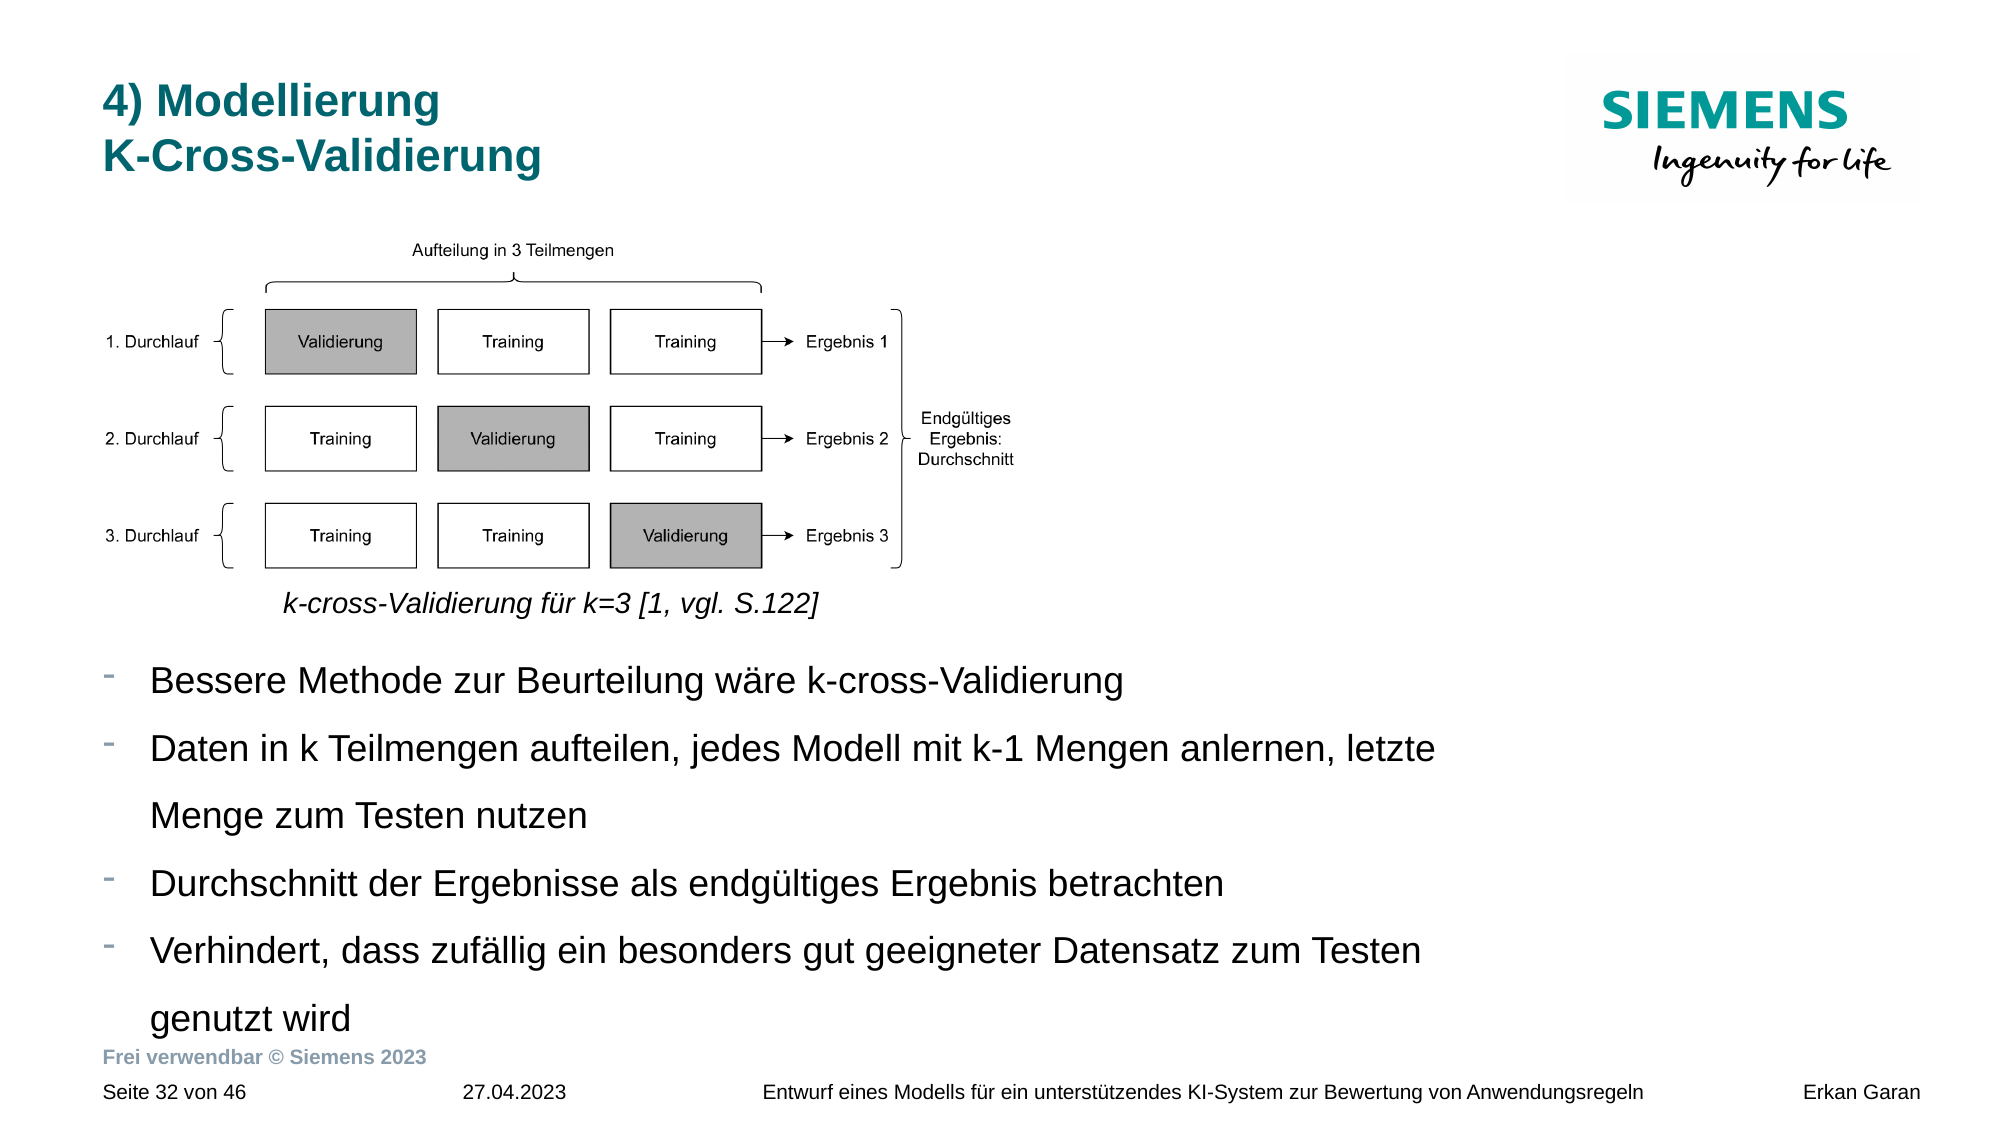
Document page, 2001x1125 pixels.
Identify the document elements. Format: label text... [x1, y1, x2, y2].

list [102, 231, 1022, 573]
text_box k-cross-Validierung für k=3 [1, vgl. S.122] [102, 579, 1000, 629]
title 4) Modellierung K-Cross-Validierung [0, 0, 2000, 233]
list Bessere Methode zur Beurteilung wäre k-cross-Validierung Daten in k Teilmengen aufteilen, jedes Modell mit k-1 Mengen anlernen, letzte Menge zum Testen nutzen Durchschnitt der Ergebnisse als endgültiges Ergebnis betrachten Verhindert, dass zufällig ein besonders gut geeigneter Datensatz zum Testen genutzt wird [102, 633, 1449, 1012]
